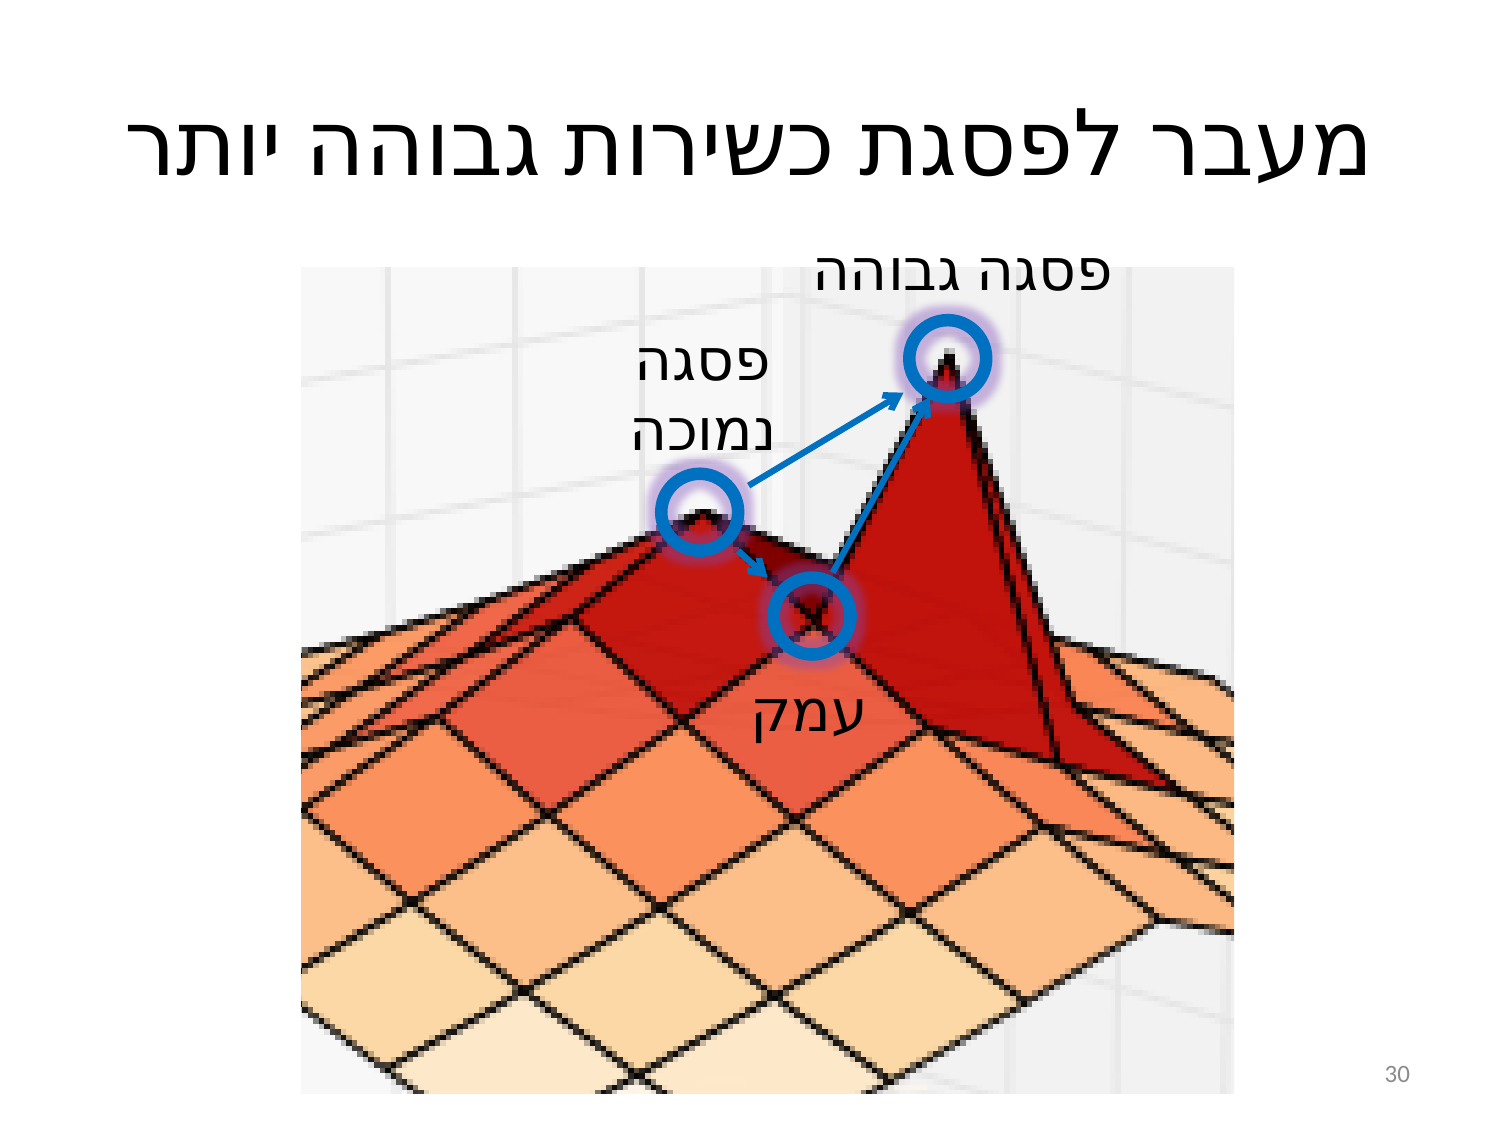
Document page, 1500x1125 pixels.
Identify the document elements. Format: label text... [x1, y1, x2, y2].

slide_number 30 [1231, 1042, 1425, 1103]
picture [300, 266, 1235, 1095]
title מעבר לפסגת כשירות גבוהה יותר [75, 45, 1425, 233]
text_box פסגה גבוהה [761, 224, 1164, 265]
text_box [737, 550, 768, 578]
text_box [832, 396, 931, 573]
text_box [748, 392, 904, 486]
